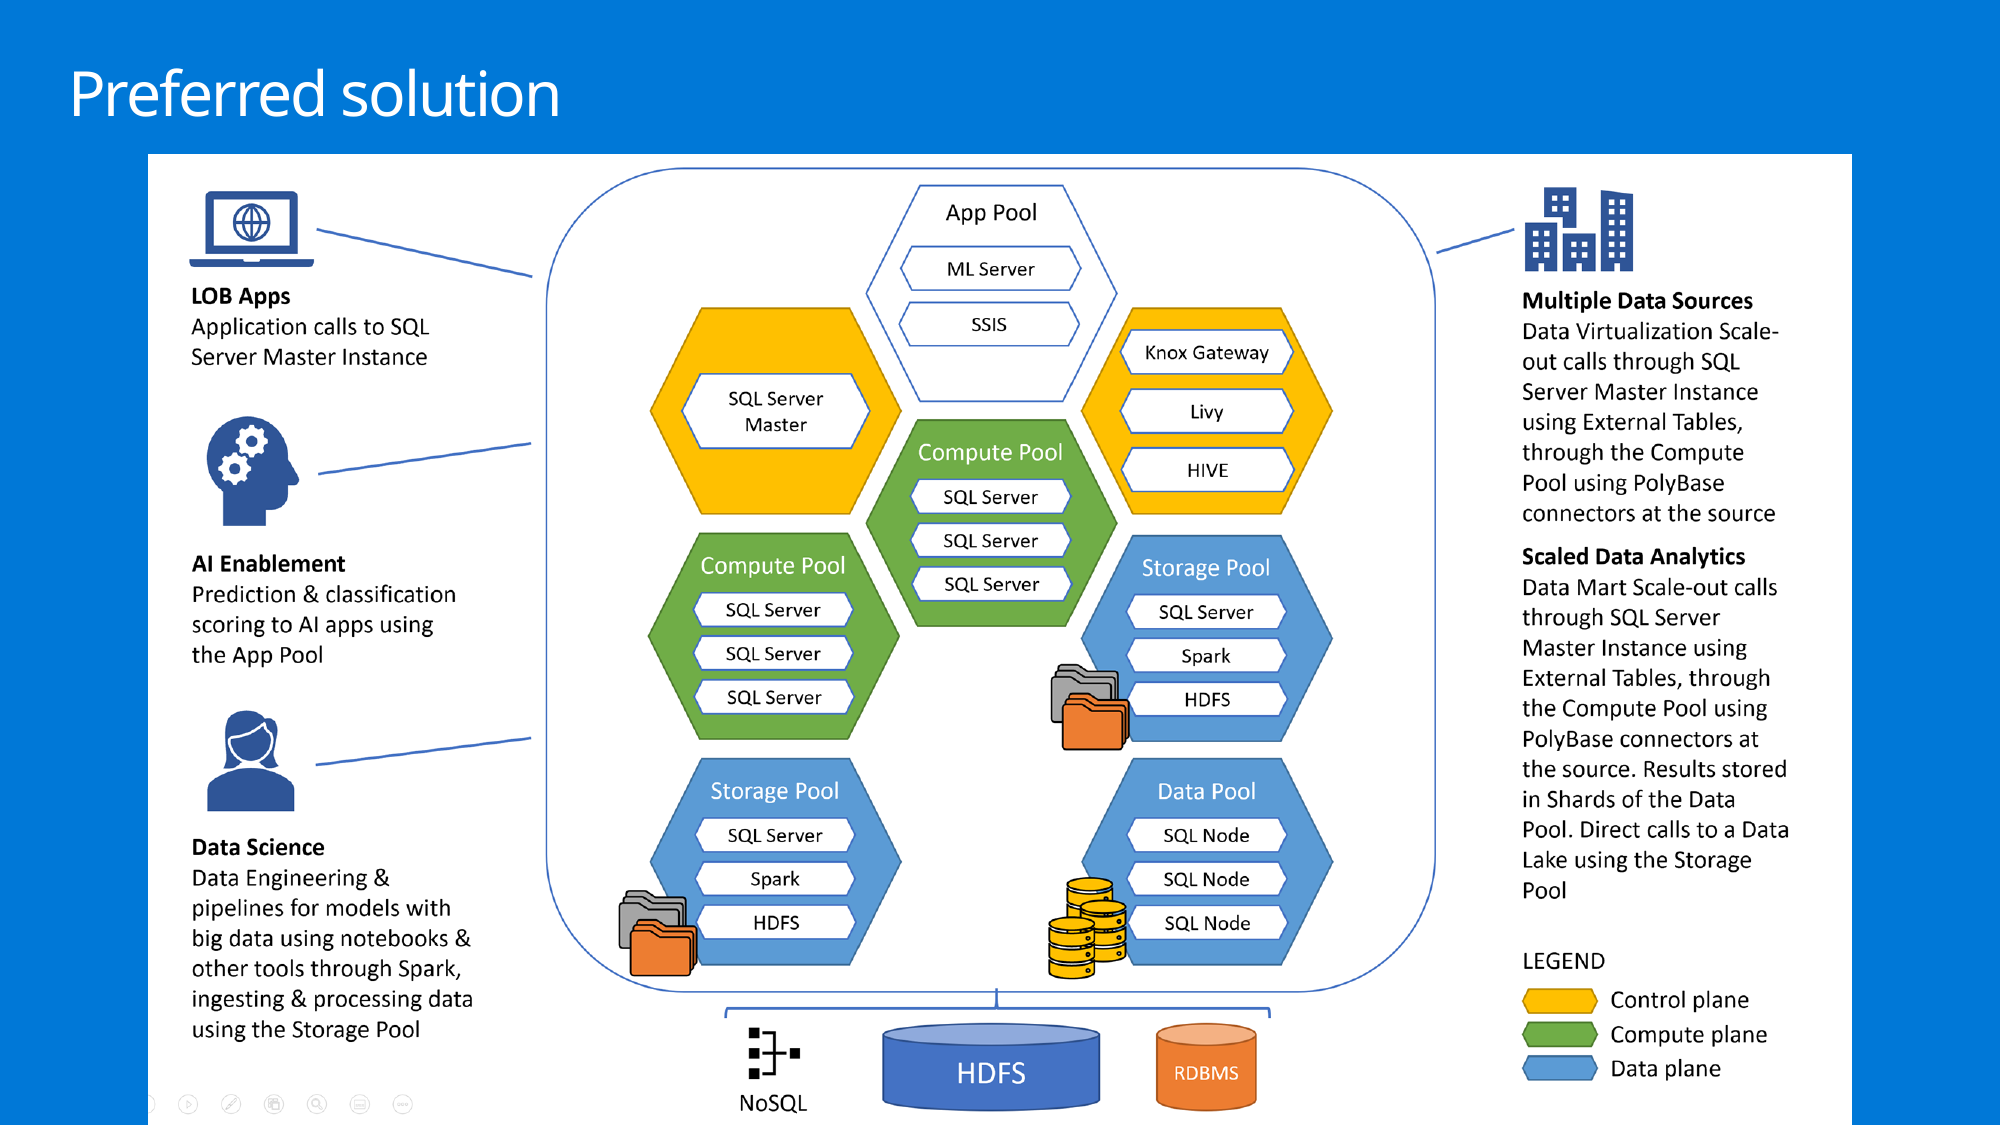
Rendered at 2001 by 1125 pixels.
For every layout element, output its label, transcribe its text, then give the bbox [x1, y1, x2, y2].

picture [147, 154, 1852, 1125]
title Preferred solution [44, 47, 1957, 196]
